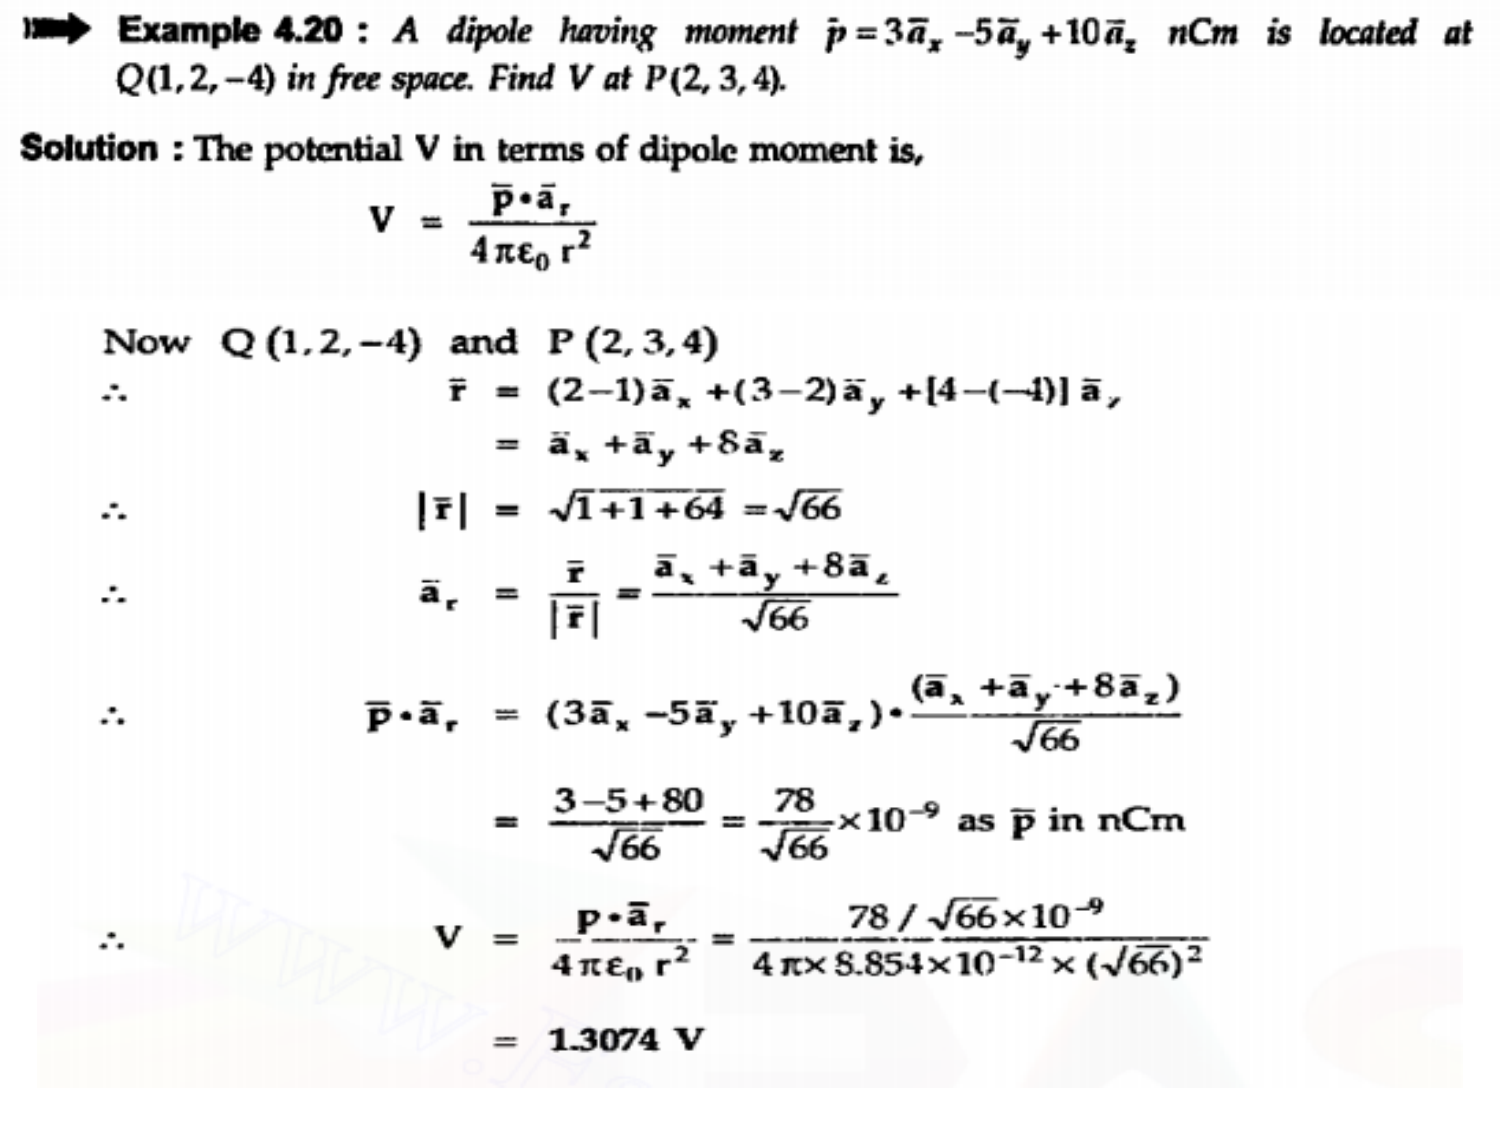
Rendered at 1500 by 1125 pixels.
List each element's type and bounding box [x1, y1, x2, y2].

list [0, 0, 1500, 301]
picture [37, 312, 1463, 1088]
